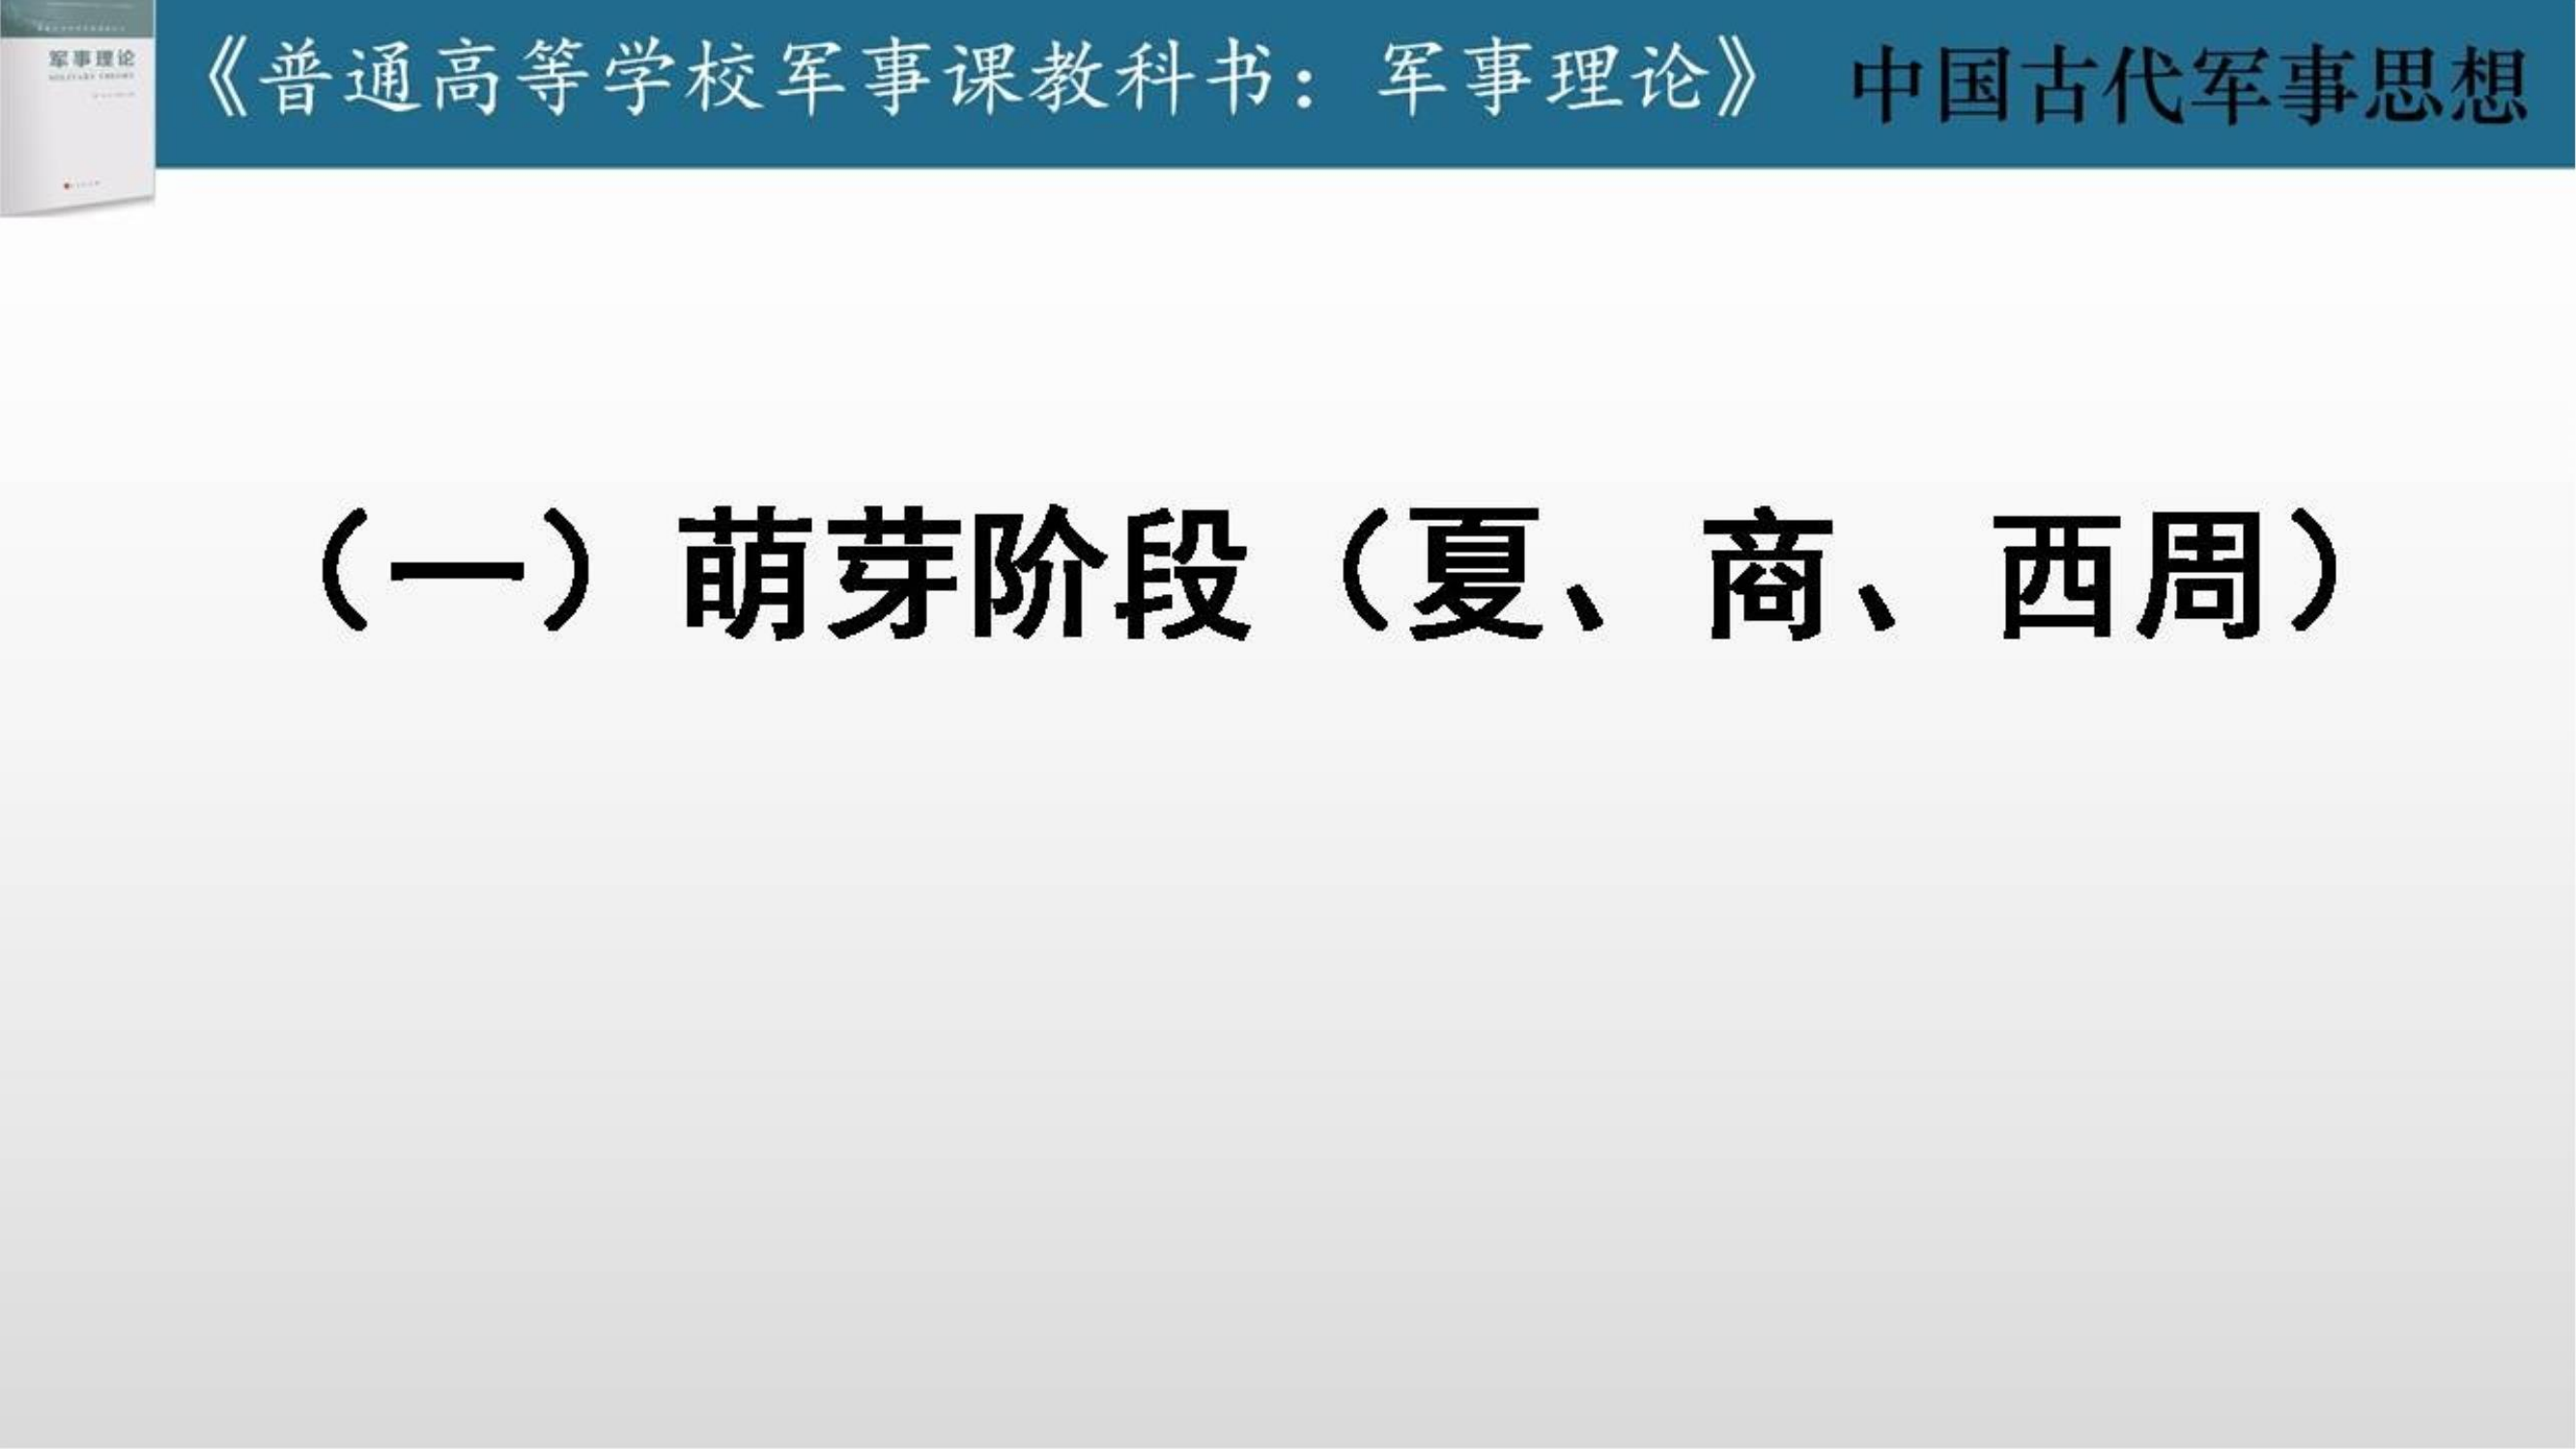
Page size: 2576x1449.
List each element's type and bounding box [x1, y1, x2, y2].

text_box [0, 0, 2576, 1449]
